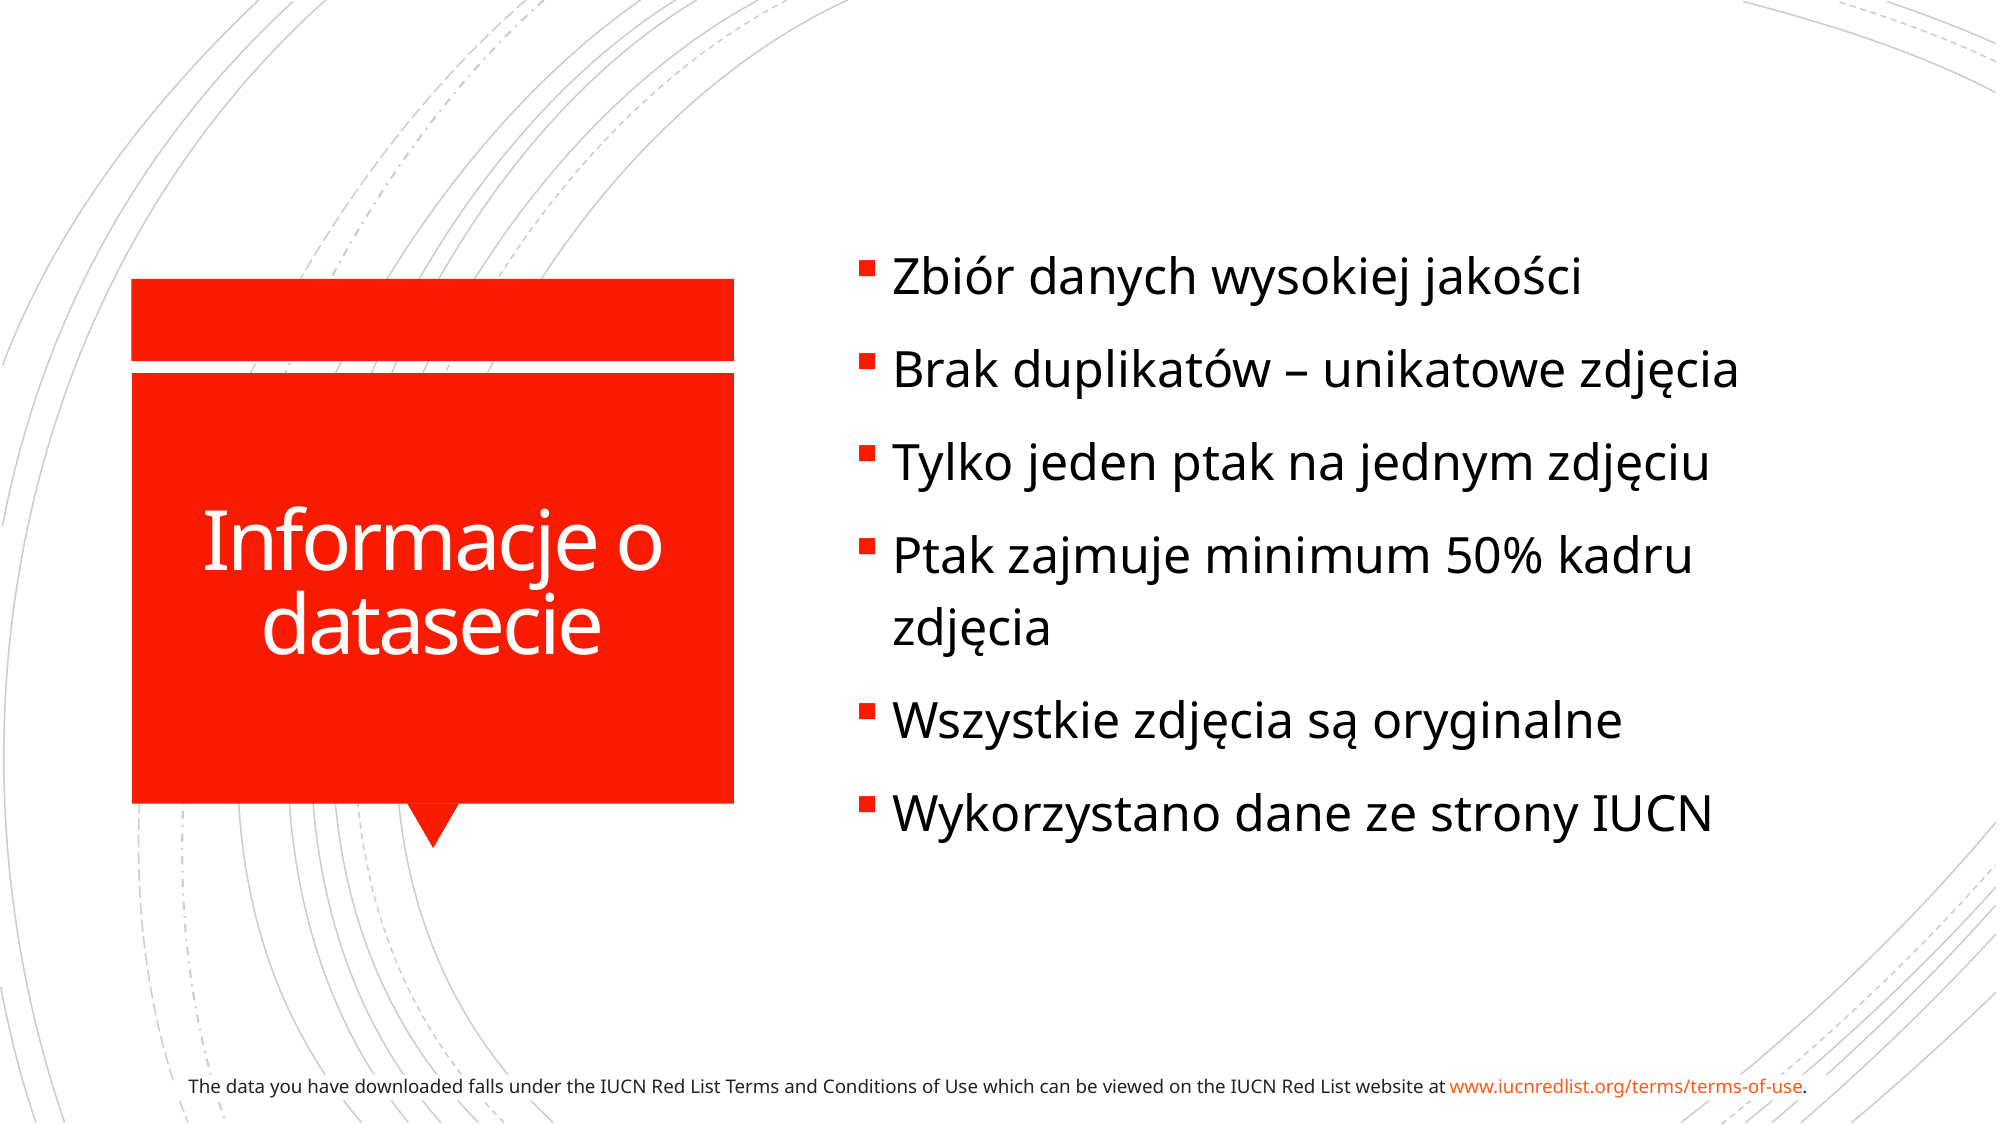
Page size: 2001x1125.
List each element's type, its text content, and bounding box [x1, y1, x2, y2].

title Informacje o datasecie [145, 385, 720, 789]
text_box The data you have downloaded falls under the IUCN Red List Terms and Conditions of Use which can be viewed on the IUCN Red List website at www.iucnredlist.org/terms/terms-of-use. [173, 1074, 1827, 1101]
list Zbiór danych wysokiej jakości Brak duplikatów – unikatowe zdjęcia Tylko jeden ptak na jednym zdjęciu Ptak zajmuje minimum 50% kadru zdjęcia Wszystkie zdjęcia są oryginalne Wykorzystano dane ze strony IUCN [839, 131, 1871, 862]
